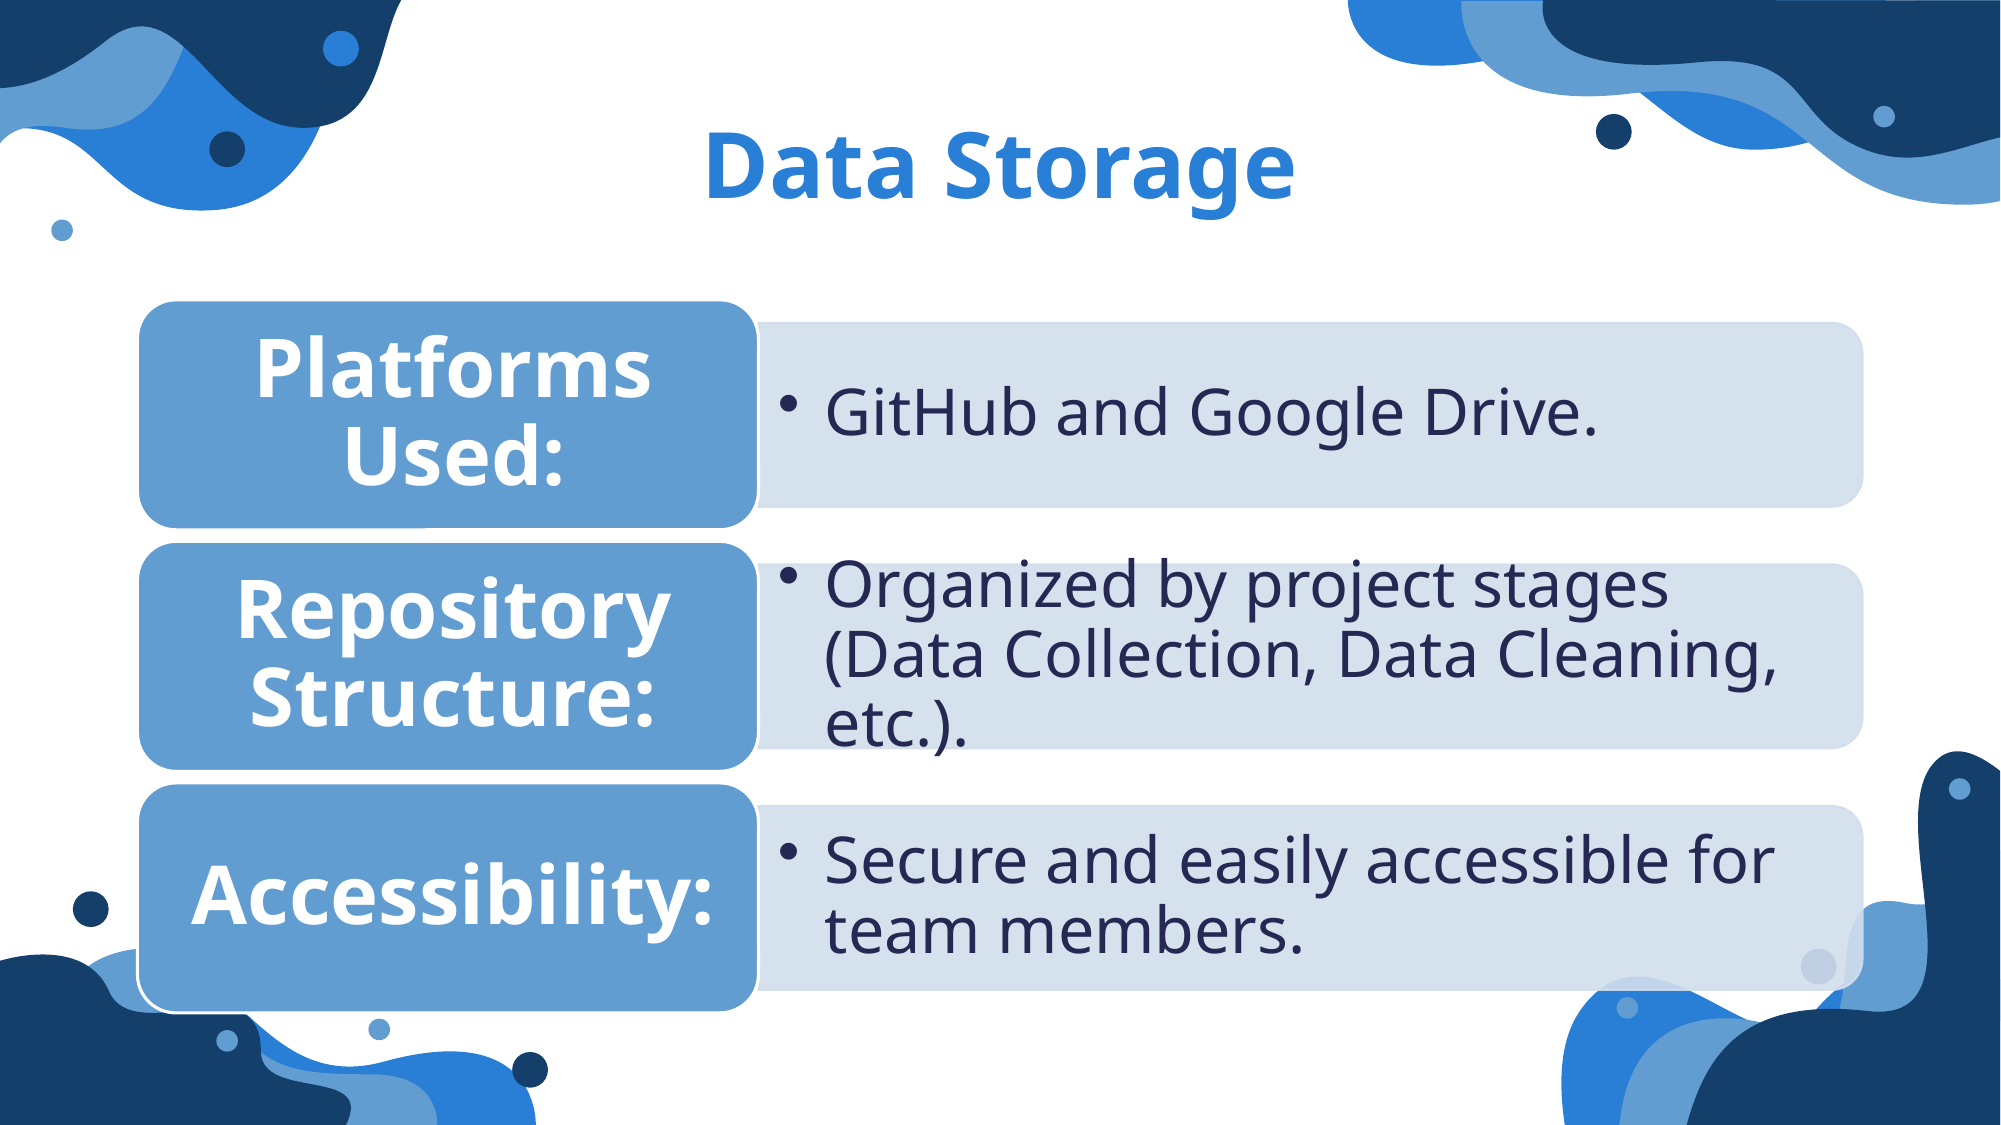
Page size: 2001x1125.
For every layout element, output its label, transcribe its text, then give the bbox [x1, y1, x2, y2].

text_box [137, 299, 1863, 1014]
text_box Data Storage [137, 59, 1863, 278]
